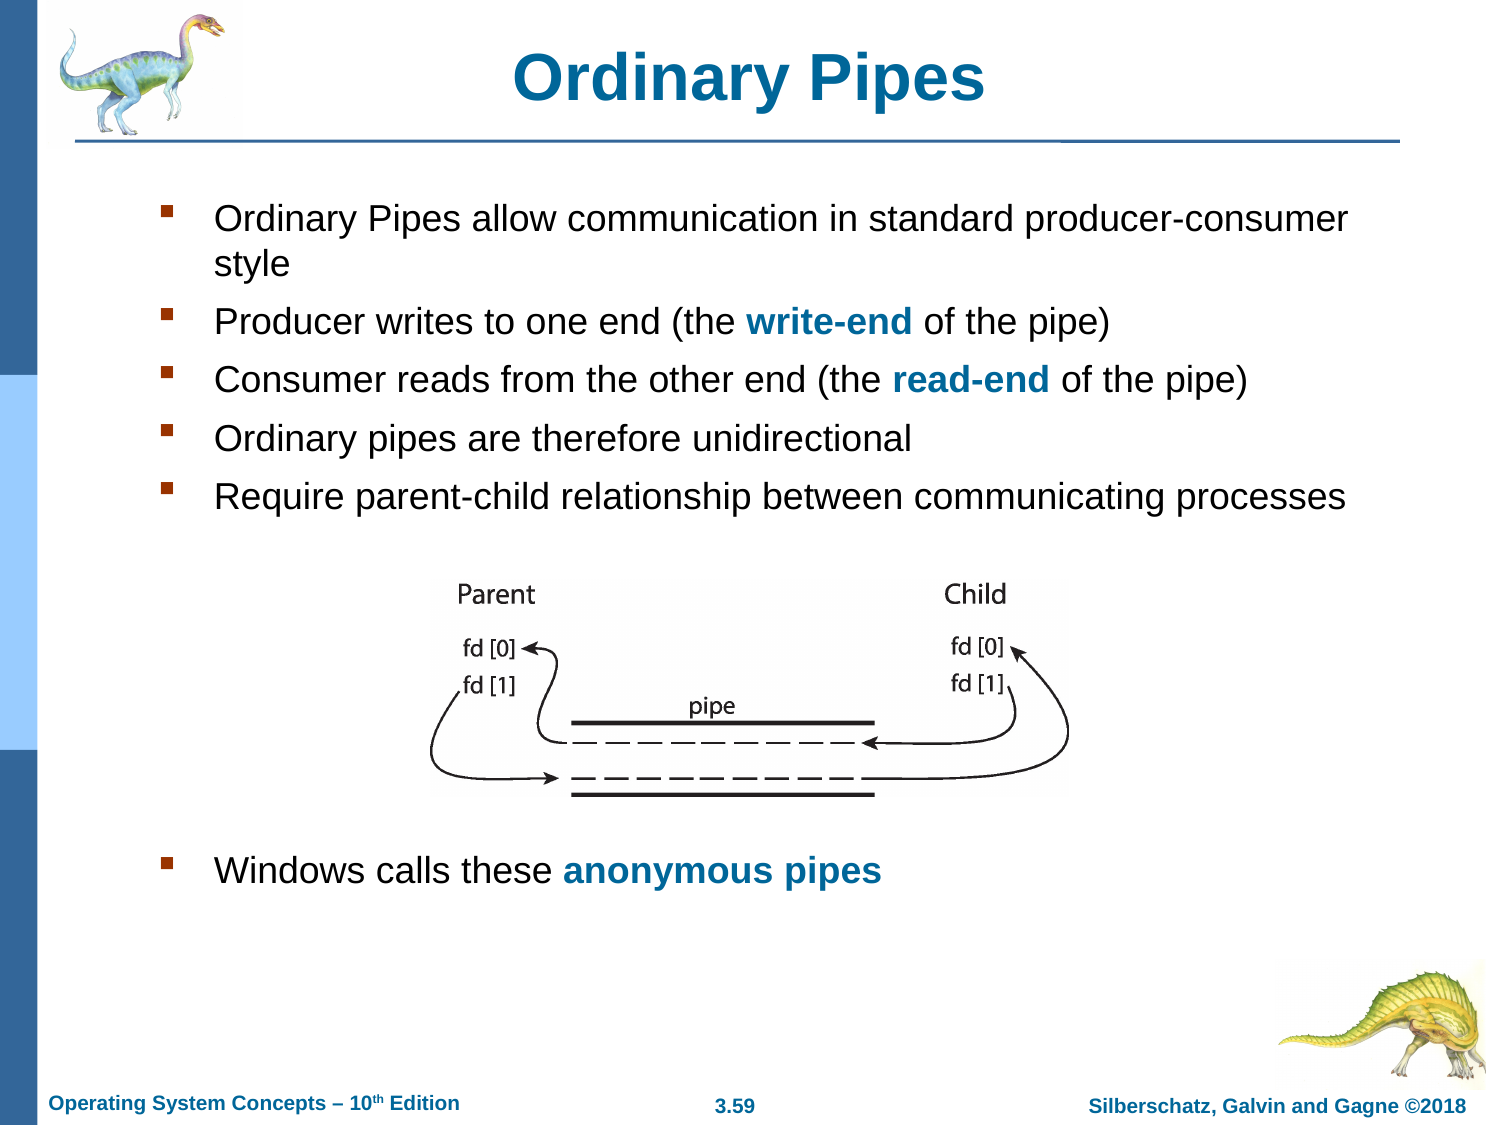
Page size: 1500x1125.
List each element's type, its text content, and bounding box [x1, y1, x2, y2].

picture [46, 0, 243, 149]
list Ordinary Pipes allow communication in standard producer-consumer style Producer writes to one end (the write-end of the pipe) Consumer reads from the other end (the read-end of the pipe) Ordinary pipes are therefore unidirectional Require parent-child relationship between communicating processes Windows calls these anonymous pipes [142, 186, 1379, 996]
picture [430, 578, 1070, 797]
picture [1275, 959, 1486, 1090]
title Ordinary Pipes [75, 26, 1425, 122]
